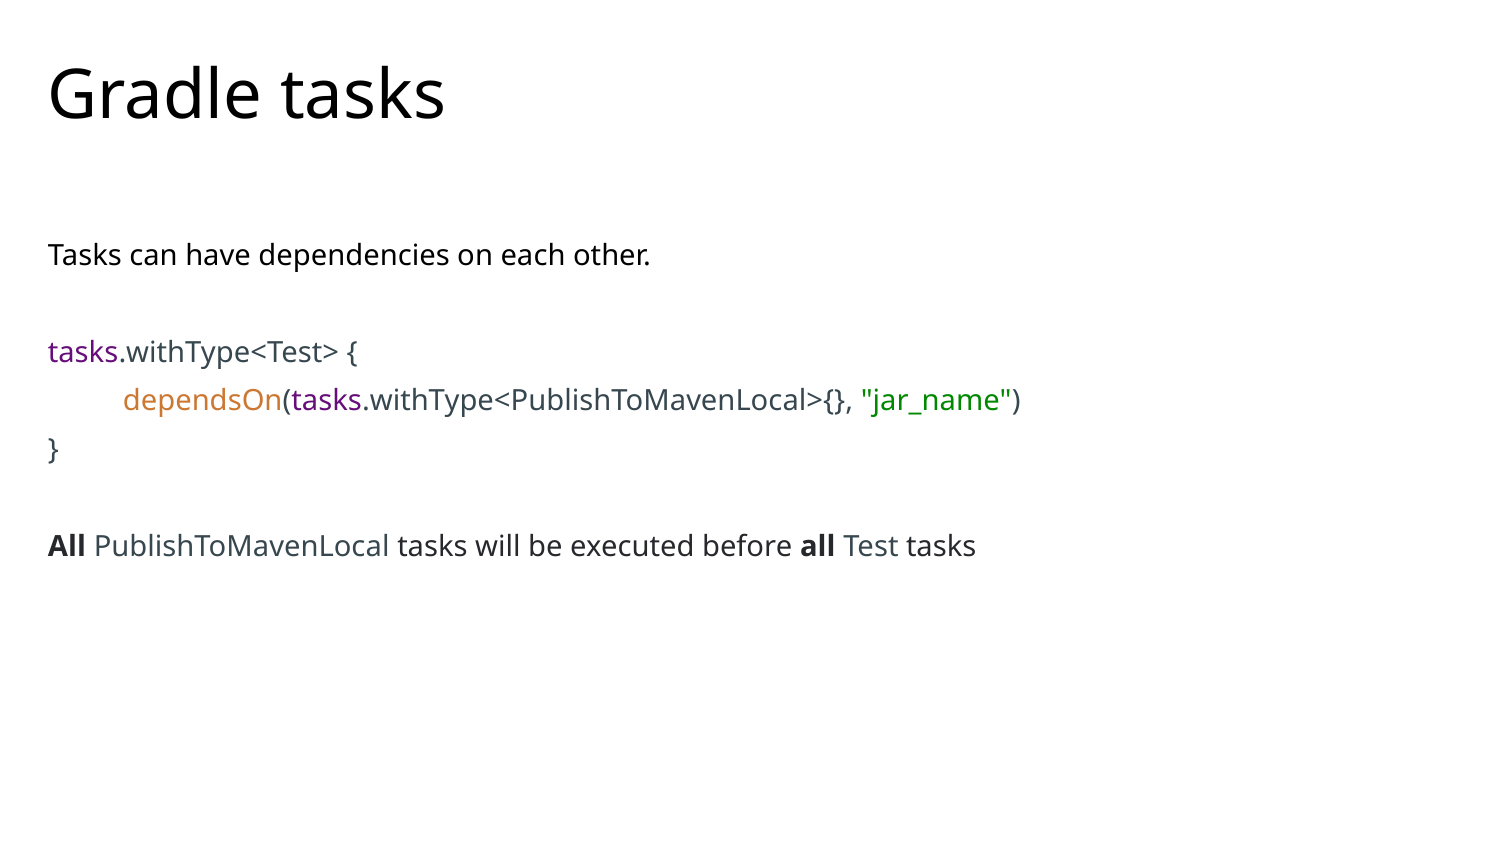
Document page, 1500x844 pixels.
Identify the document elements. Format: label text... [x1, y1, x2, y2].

title Gradle tasks [48, 48, 1443, 123]
list Tasks can have dependencies on each other. tasks.withType<Test> { dependsOn(tasks.withType<PublishToMavenLocal>{}, "jar_name") } All PublishToMavenLocal tasks will be executed before all Test tasks [48, 218, 1430, 648]
